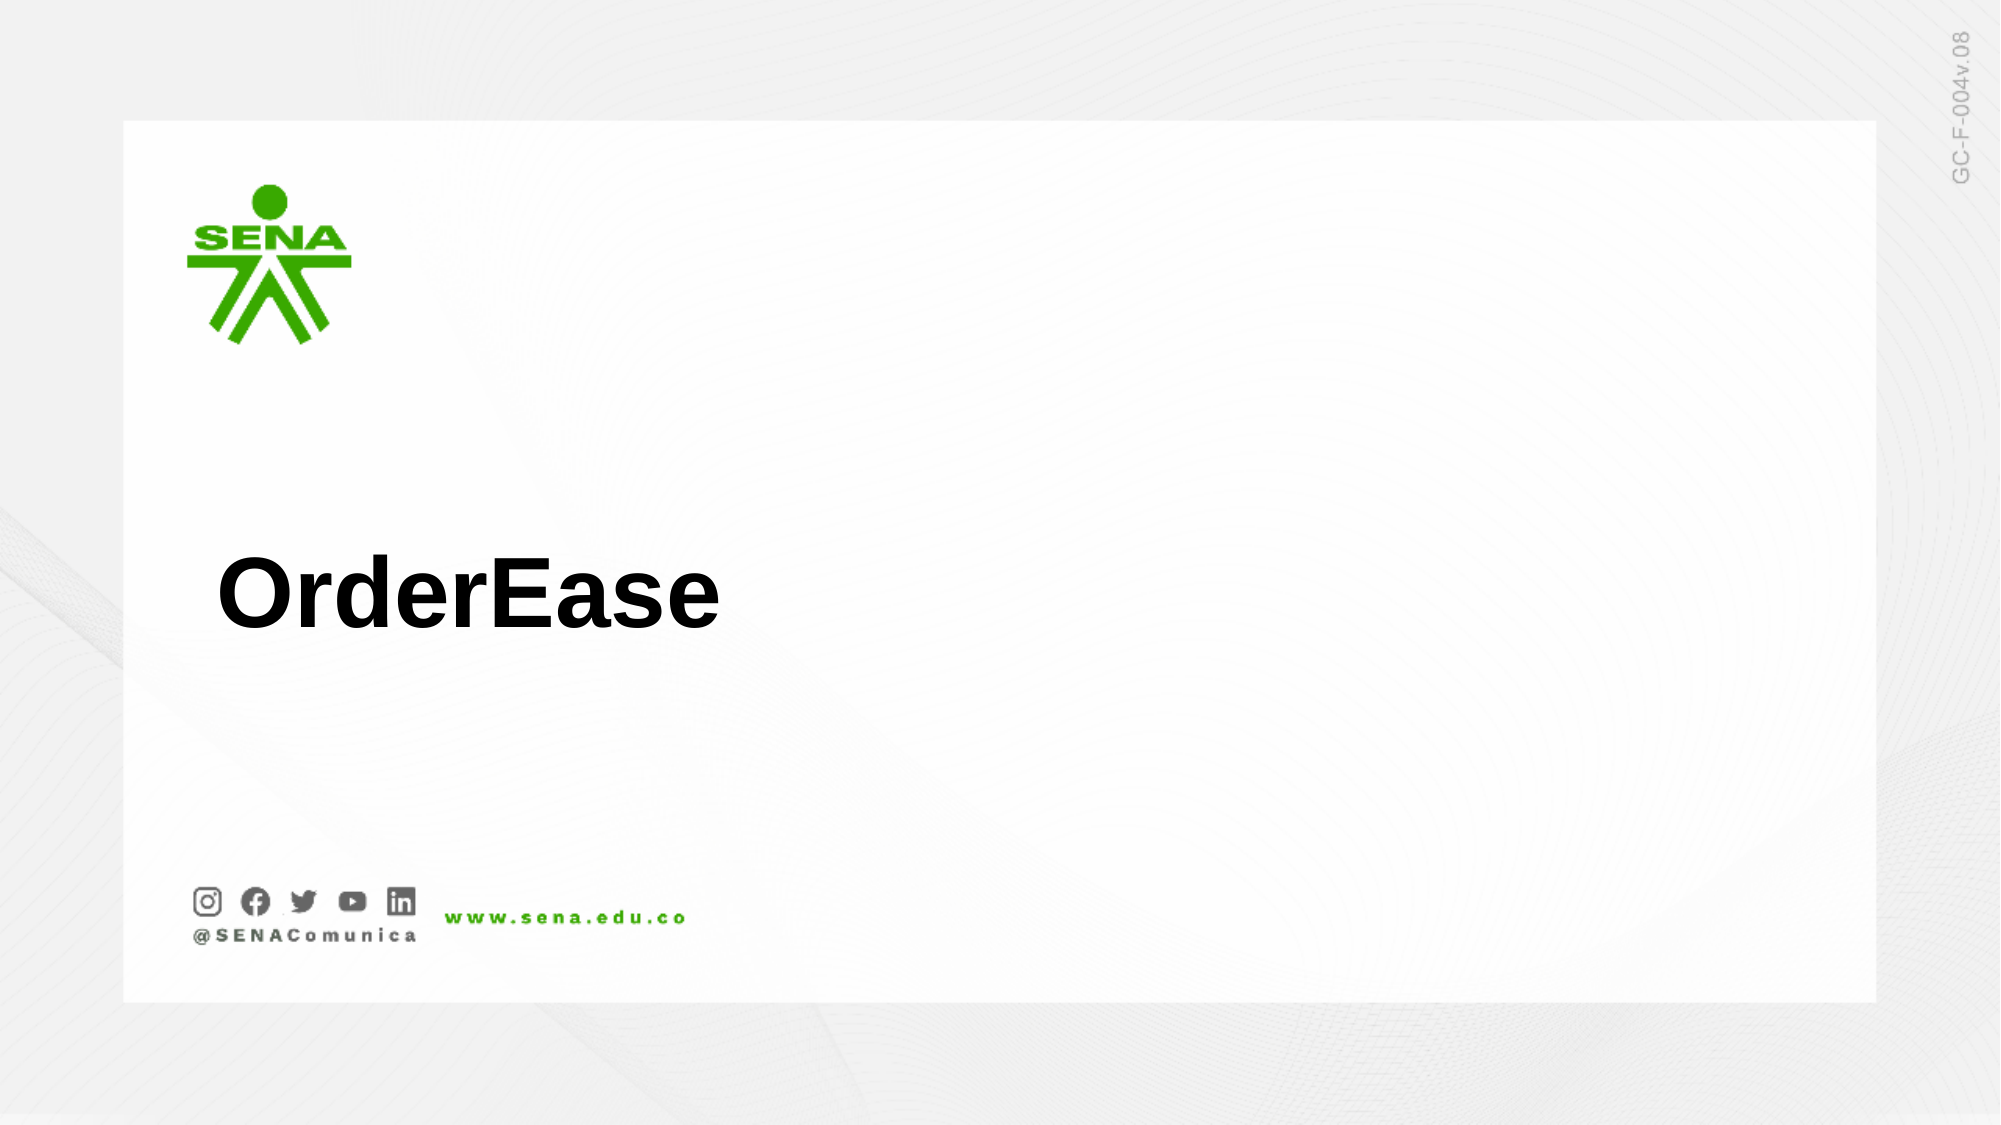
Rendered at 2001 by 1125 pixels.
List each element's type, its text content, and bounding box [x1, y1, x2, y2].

picture [0, 0, 2000, 1125]
text_box OrderEase [162, 520, 777, 656]
